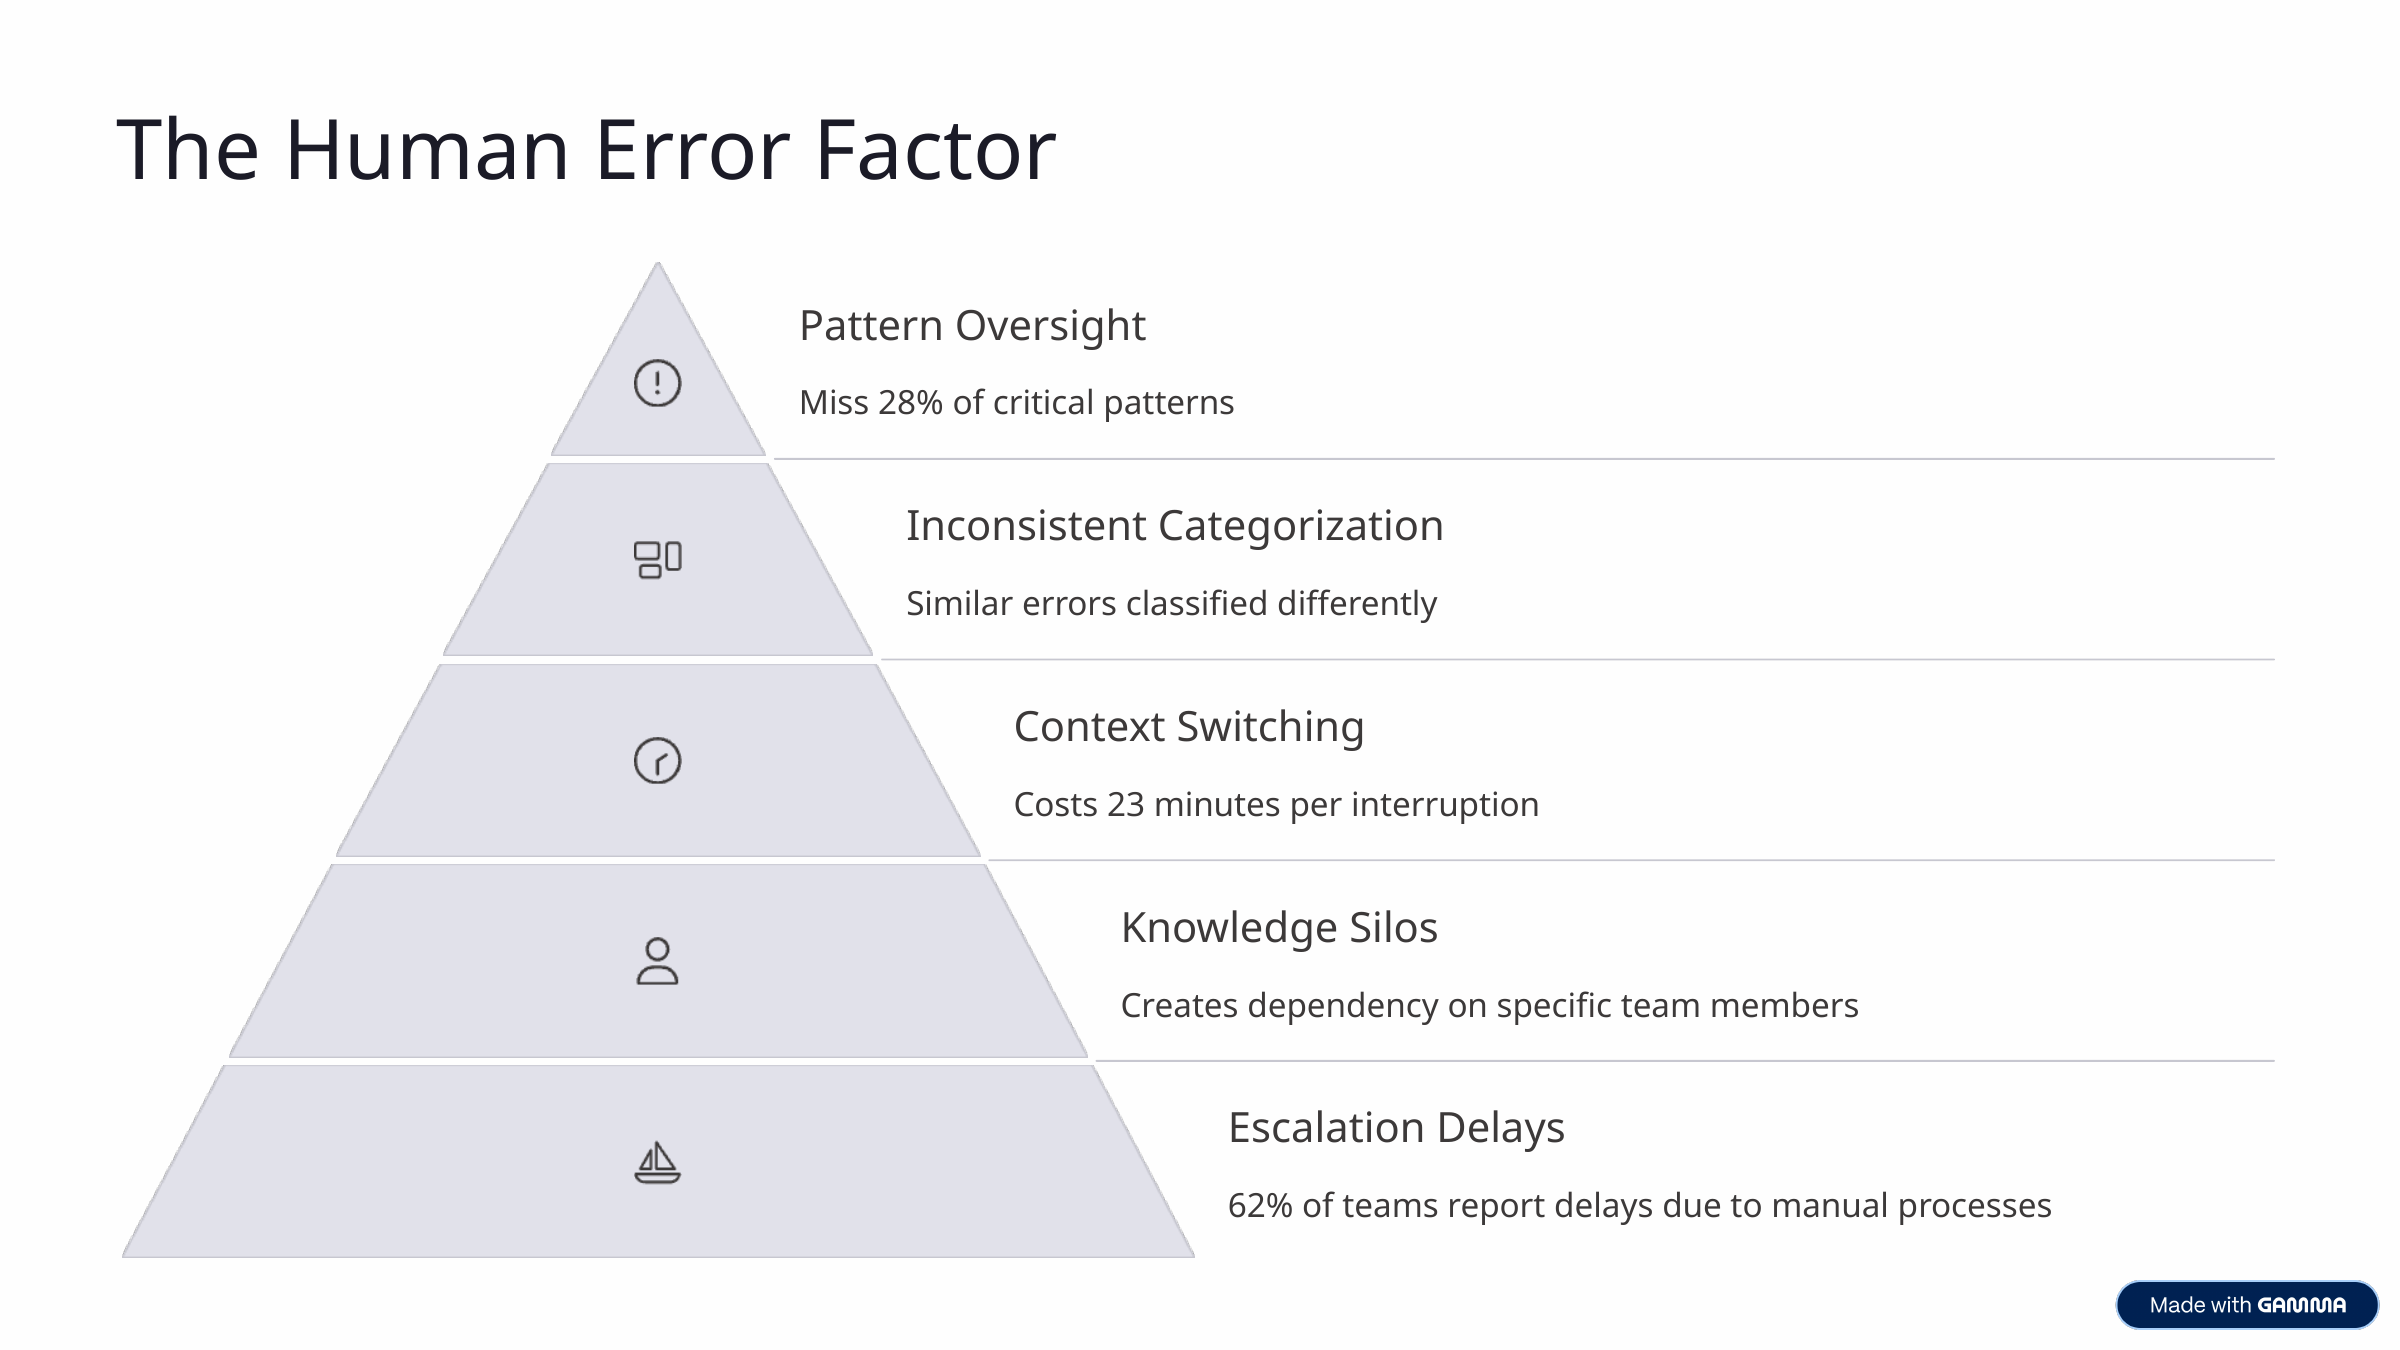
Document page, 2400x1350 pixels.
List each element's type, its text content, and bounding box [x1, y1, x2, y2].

picture [336, 664, 981, 857]
text_box Context Switching [1013, 697, 1431, 750]
text_box Miss 28% of critical patterns [799, 368, 1220, 422]
text_box Costs 23 minutes per interruption [1013, 769, 1510, 824]
text_box Inconsistent Categorization [906, 497, 1428, 550]
text_box Similar errors classified differently [906, 569, 1428, 623]
text_box Knowledge Silos [1120, 898, 1538, 951]
text_box The Human Error Factor [116, 91, 1038, 197]
picture [551, 262, 766, 456]
picture [2106, 1271, 2389, 1339]
picture [229, 864, 1088, 1058]
picture [122, 1065, 1195, 1259]
text_box Pattern Oversight [799, 296, 1217, 349]
text_box Escalation Delays [1227, 1099, 1646, 1152]
text_box 62% of teams report delays due to manual processes [1227, 1171, 2014, 1225]
picture [443, 463, 873, 657]
text_box Creates dependency on specific team members [1120, 970, 1827, 1024]
